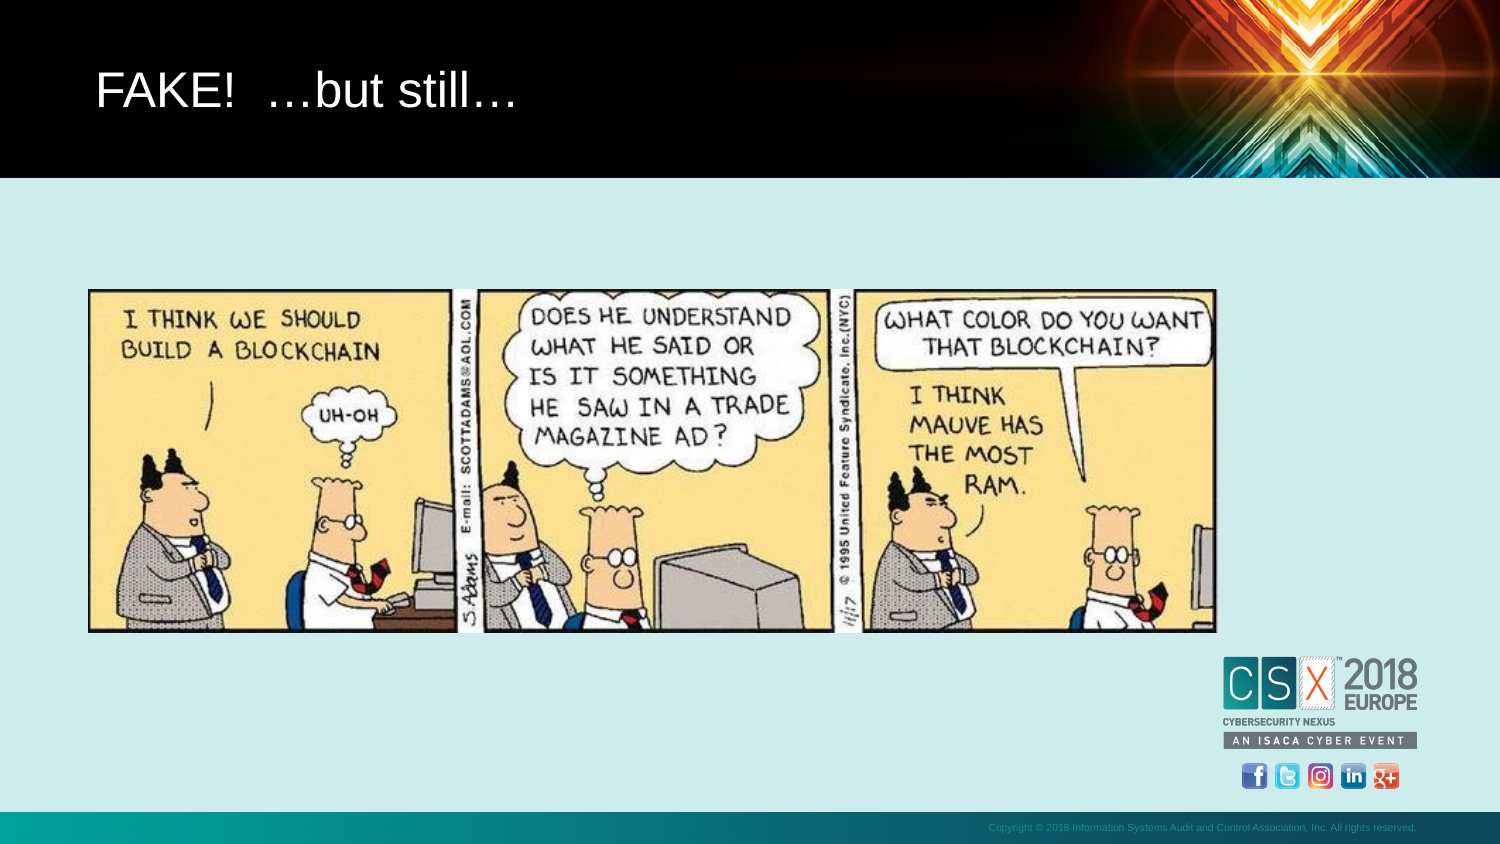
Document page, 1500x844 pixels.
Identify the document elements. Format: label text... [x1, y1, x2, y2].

picture [0, 0, 1500, 844]
list FAKE! …but still… [80, 0, 1219, 176]
